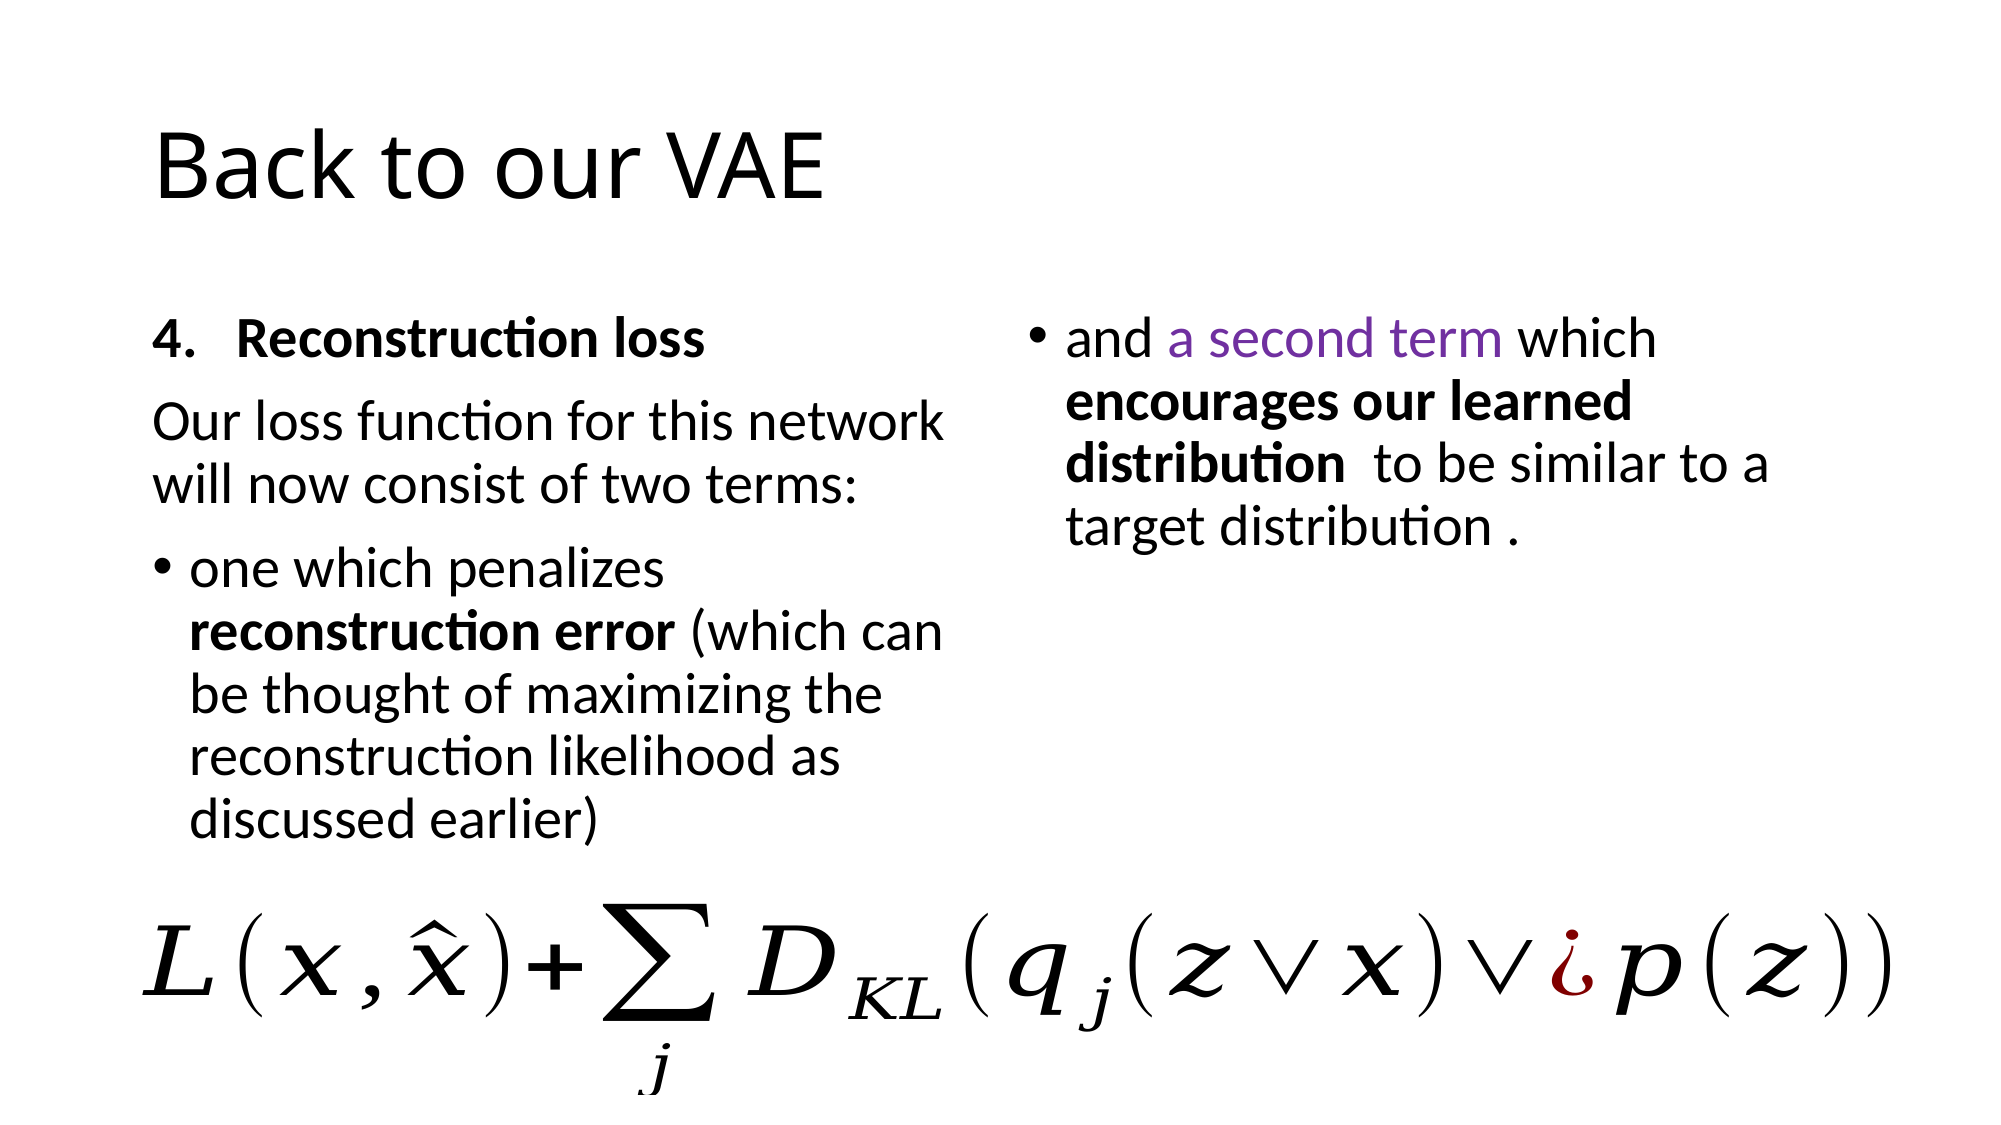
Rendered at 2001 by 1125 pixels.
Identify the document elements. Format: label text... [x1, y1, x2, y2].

list Reconstruction loss Our loss function for this network will now consist of two terms: one which penalizes reconstruction error (which can be thought of maximizing the reconstruction likelihood as discussed earlier) [137, 299, 988, 1014]
title Back to our VAE [137, 59, 1863, 278]
